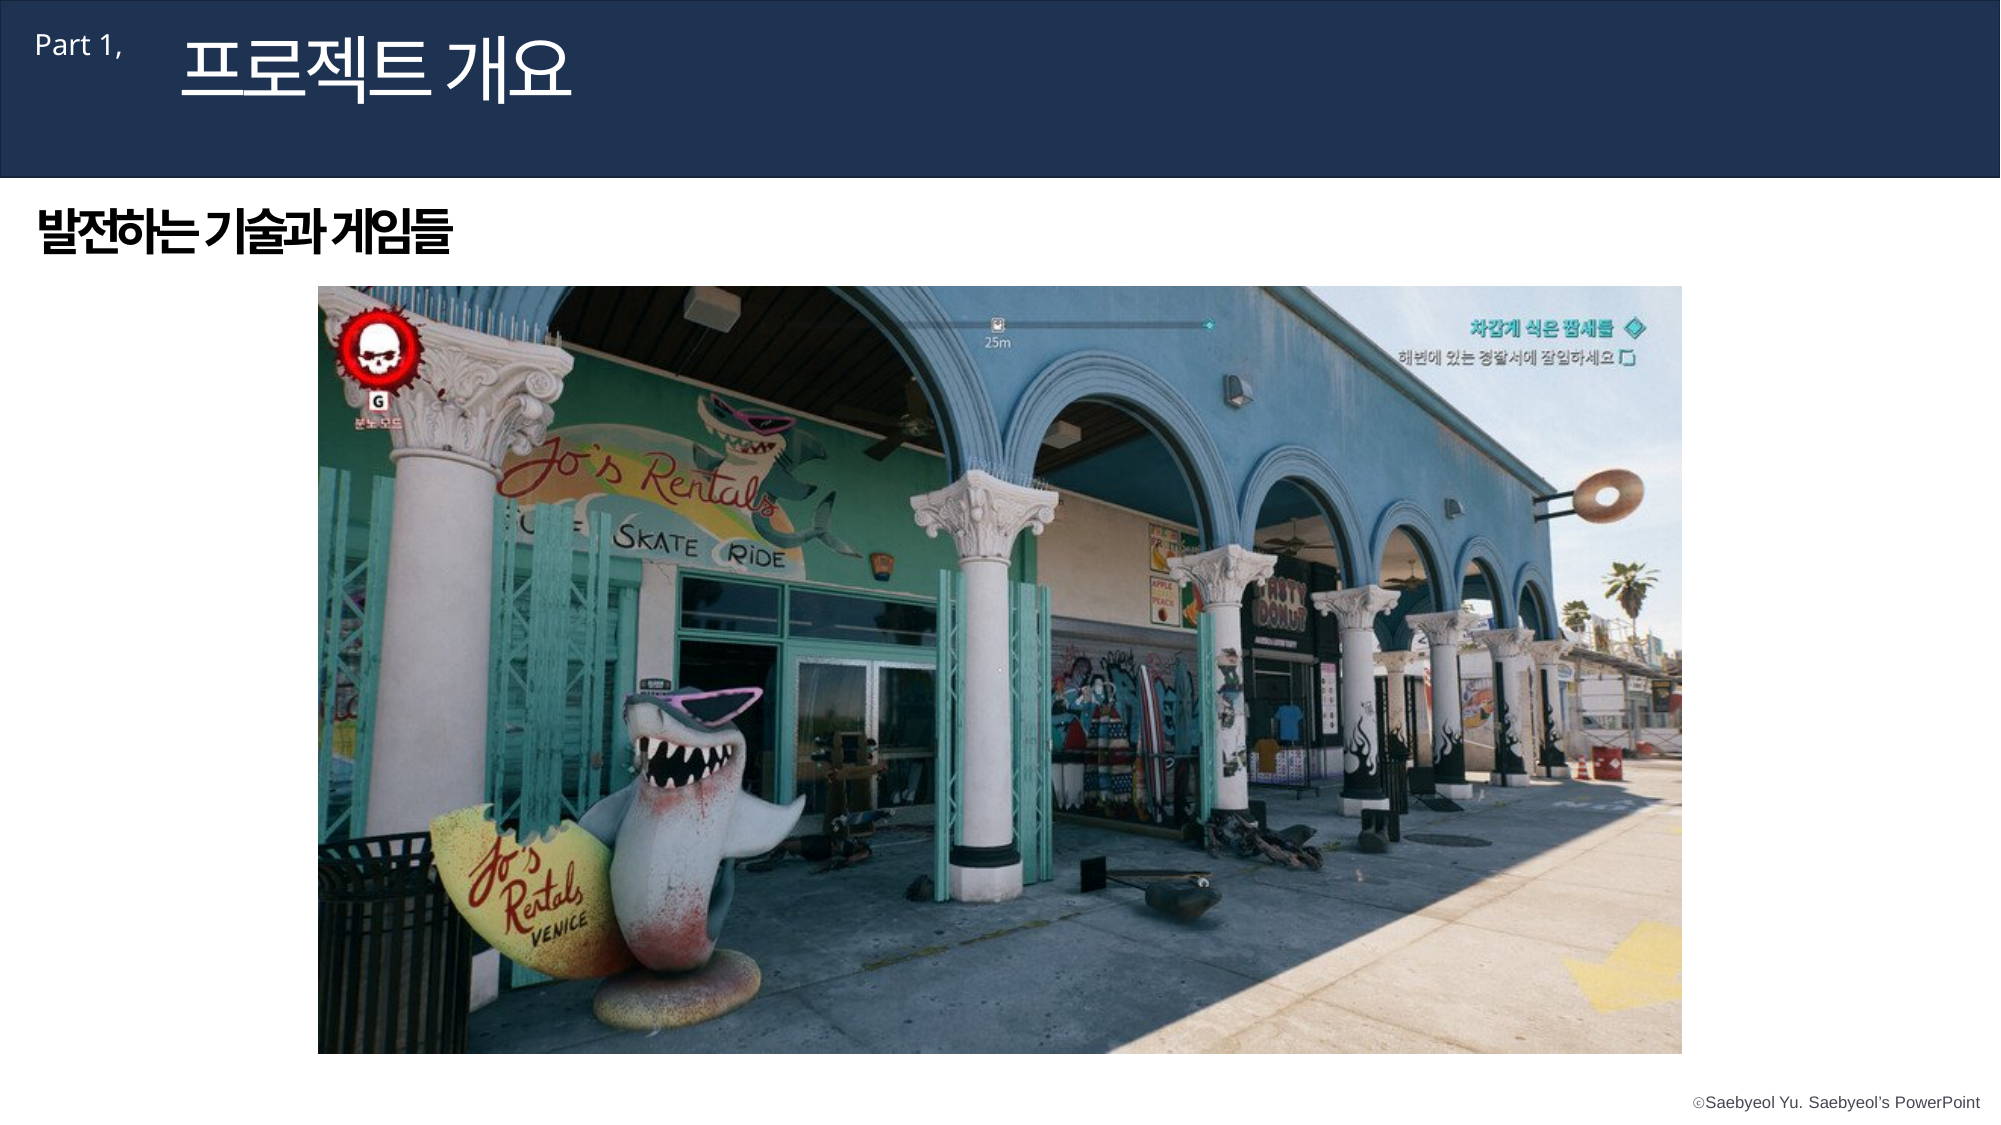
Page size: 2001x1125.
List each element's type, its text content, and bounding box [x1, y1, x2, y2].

text_box [0, 0, 2000, 178]
text_box Part 1, [19, 19, 146, 69]
text_box 발전하는 기술과 게임들 [21, 193, 984, 269]
text_box 프로젝트 개요 [163, 16, 591, 122]
picture [317, 286, 1682, 1054]
